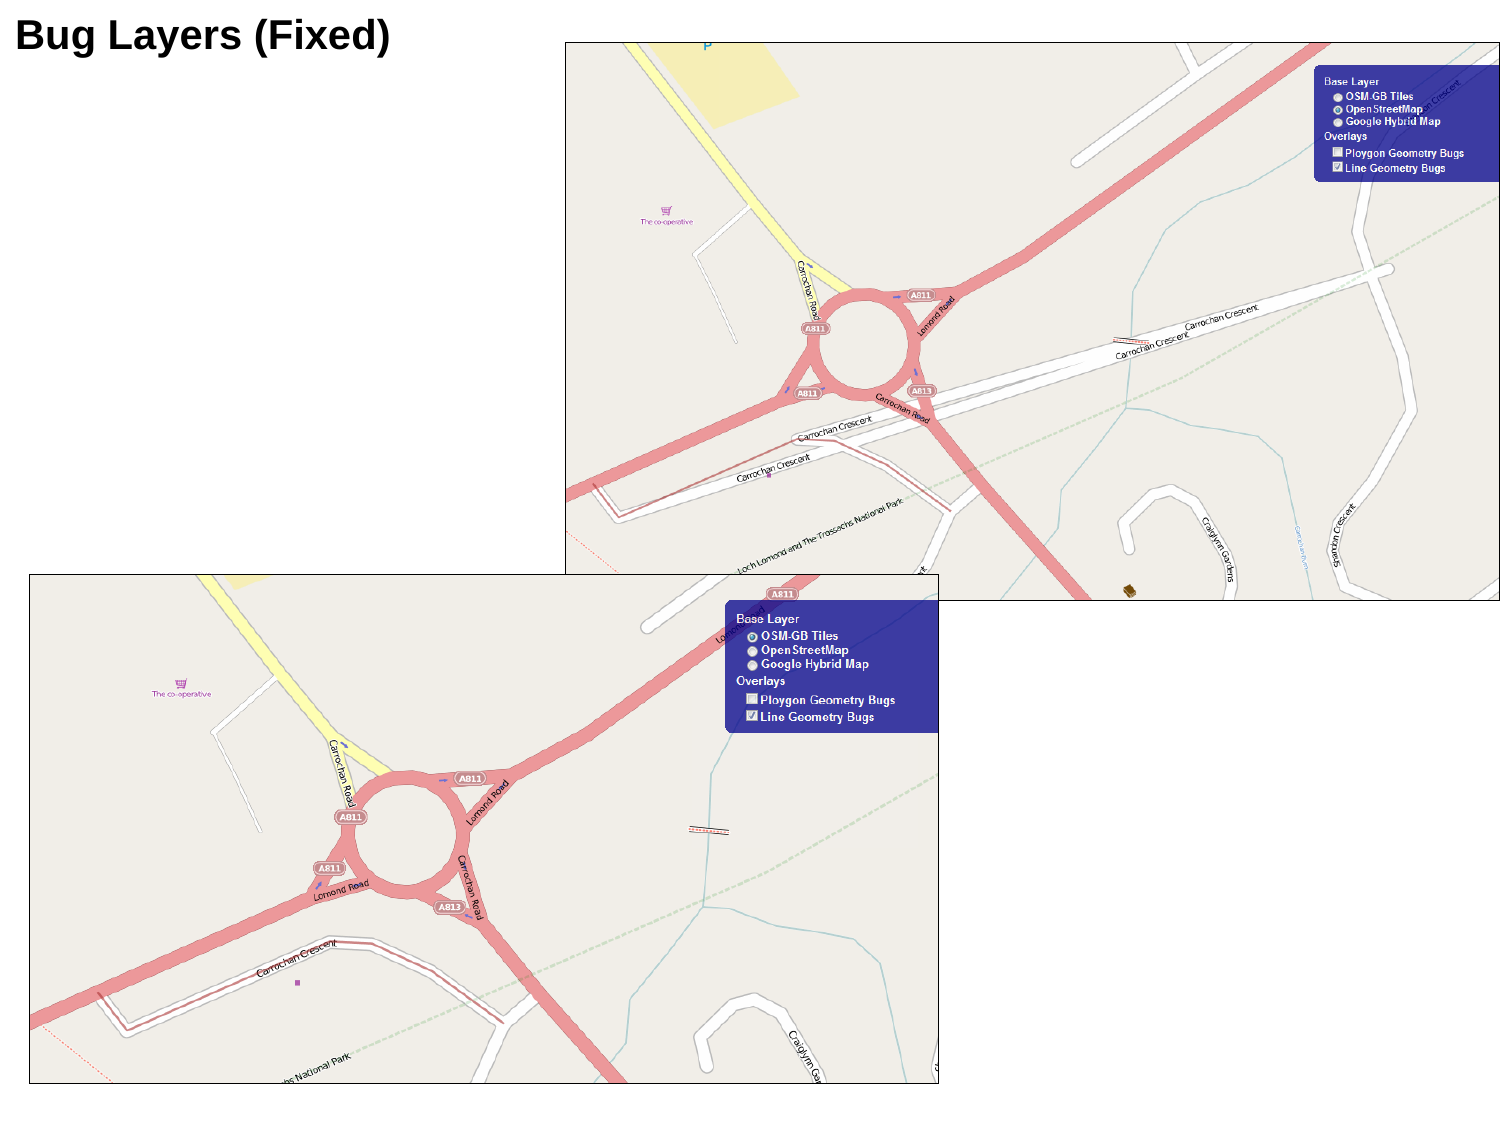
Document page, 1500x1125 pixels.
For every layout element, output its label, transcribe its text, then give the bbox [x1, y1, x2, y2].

picture [29, 42, 1500, 1084]
text_box Bug Layers (Fixed) [0, 0, 703, 66]
